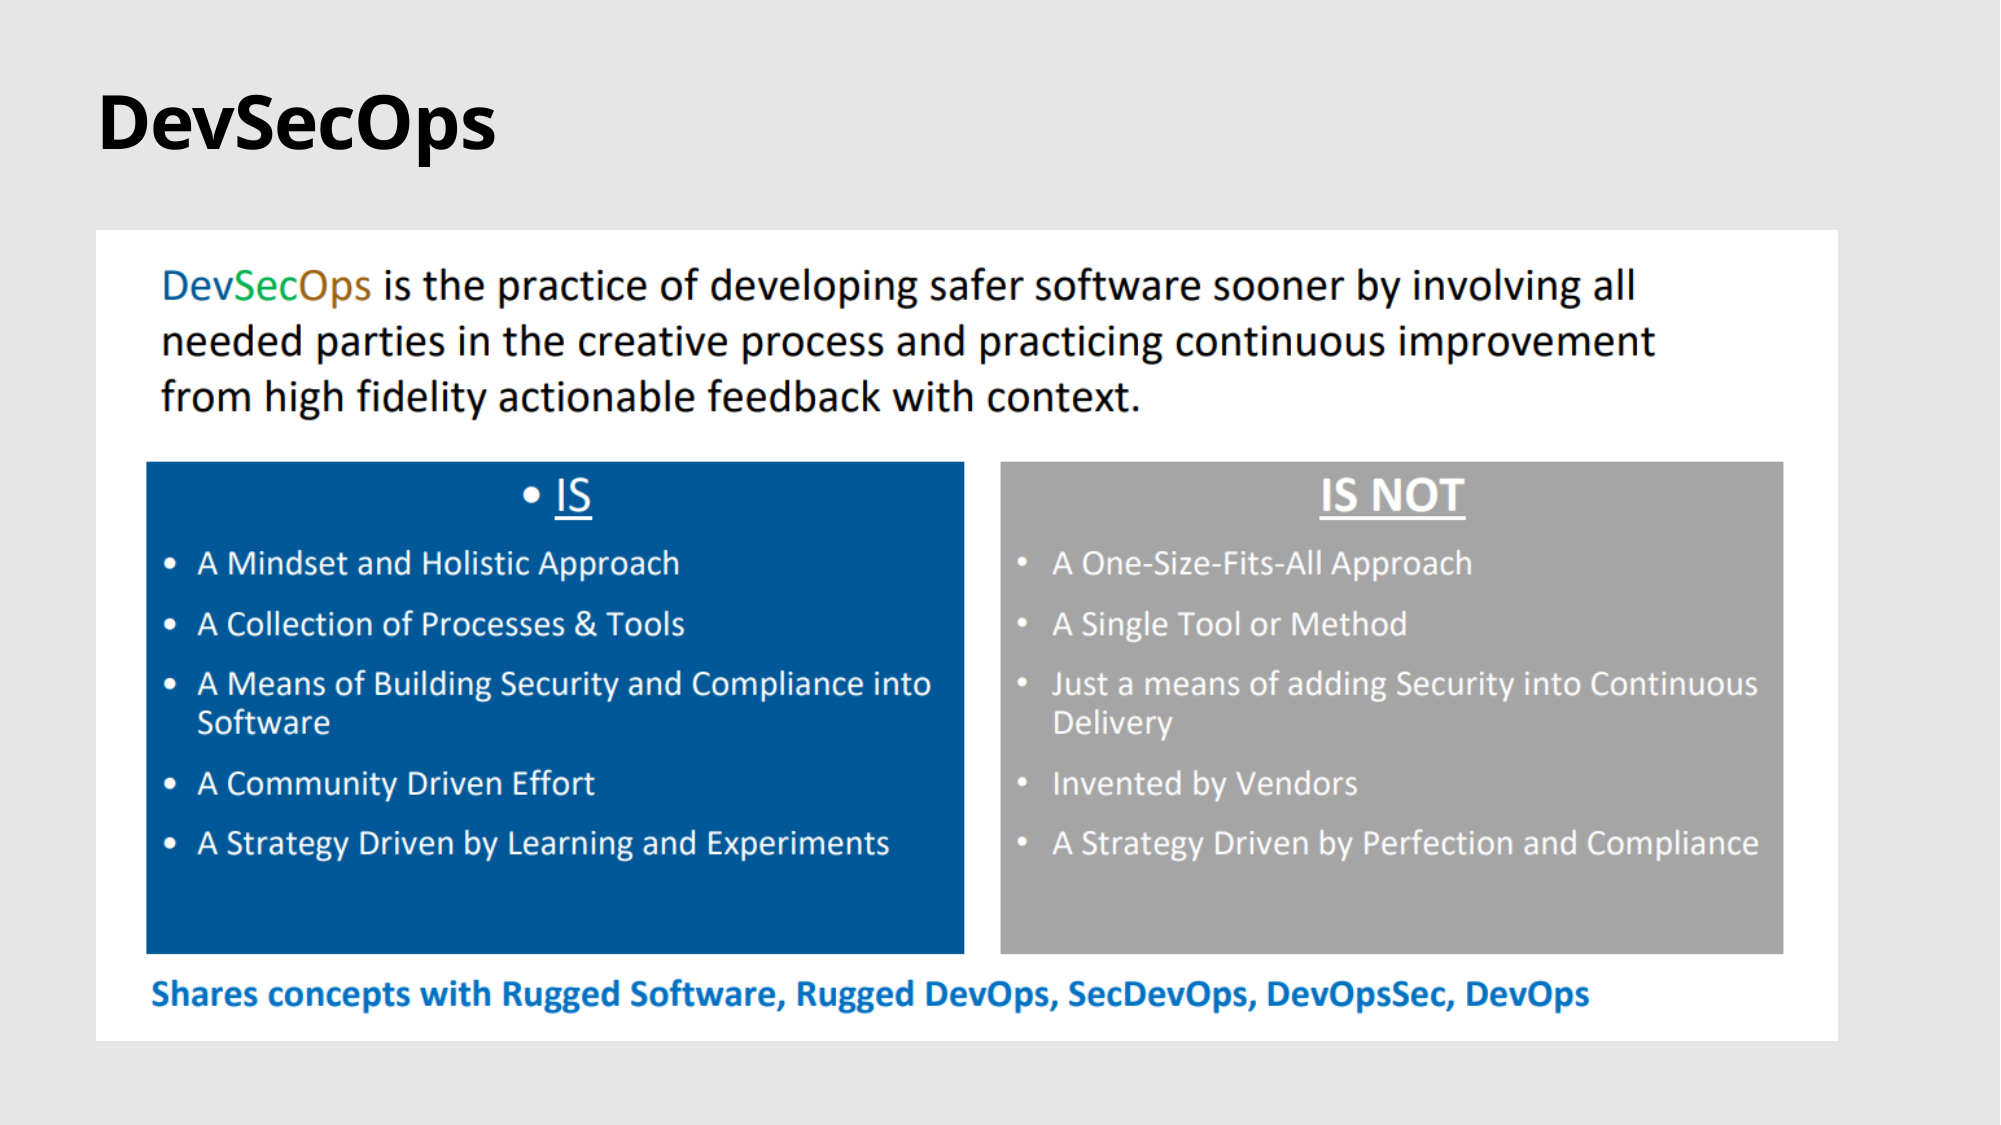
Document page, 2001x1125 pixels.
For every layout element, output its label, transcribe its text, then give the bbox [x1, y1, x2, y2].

picture [96, 229, 1838, 1042]
title DevSecOps [96, 75, 1904, 166]
